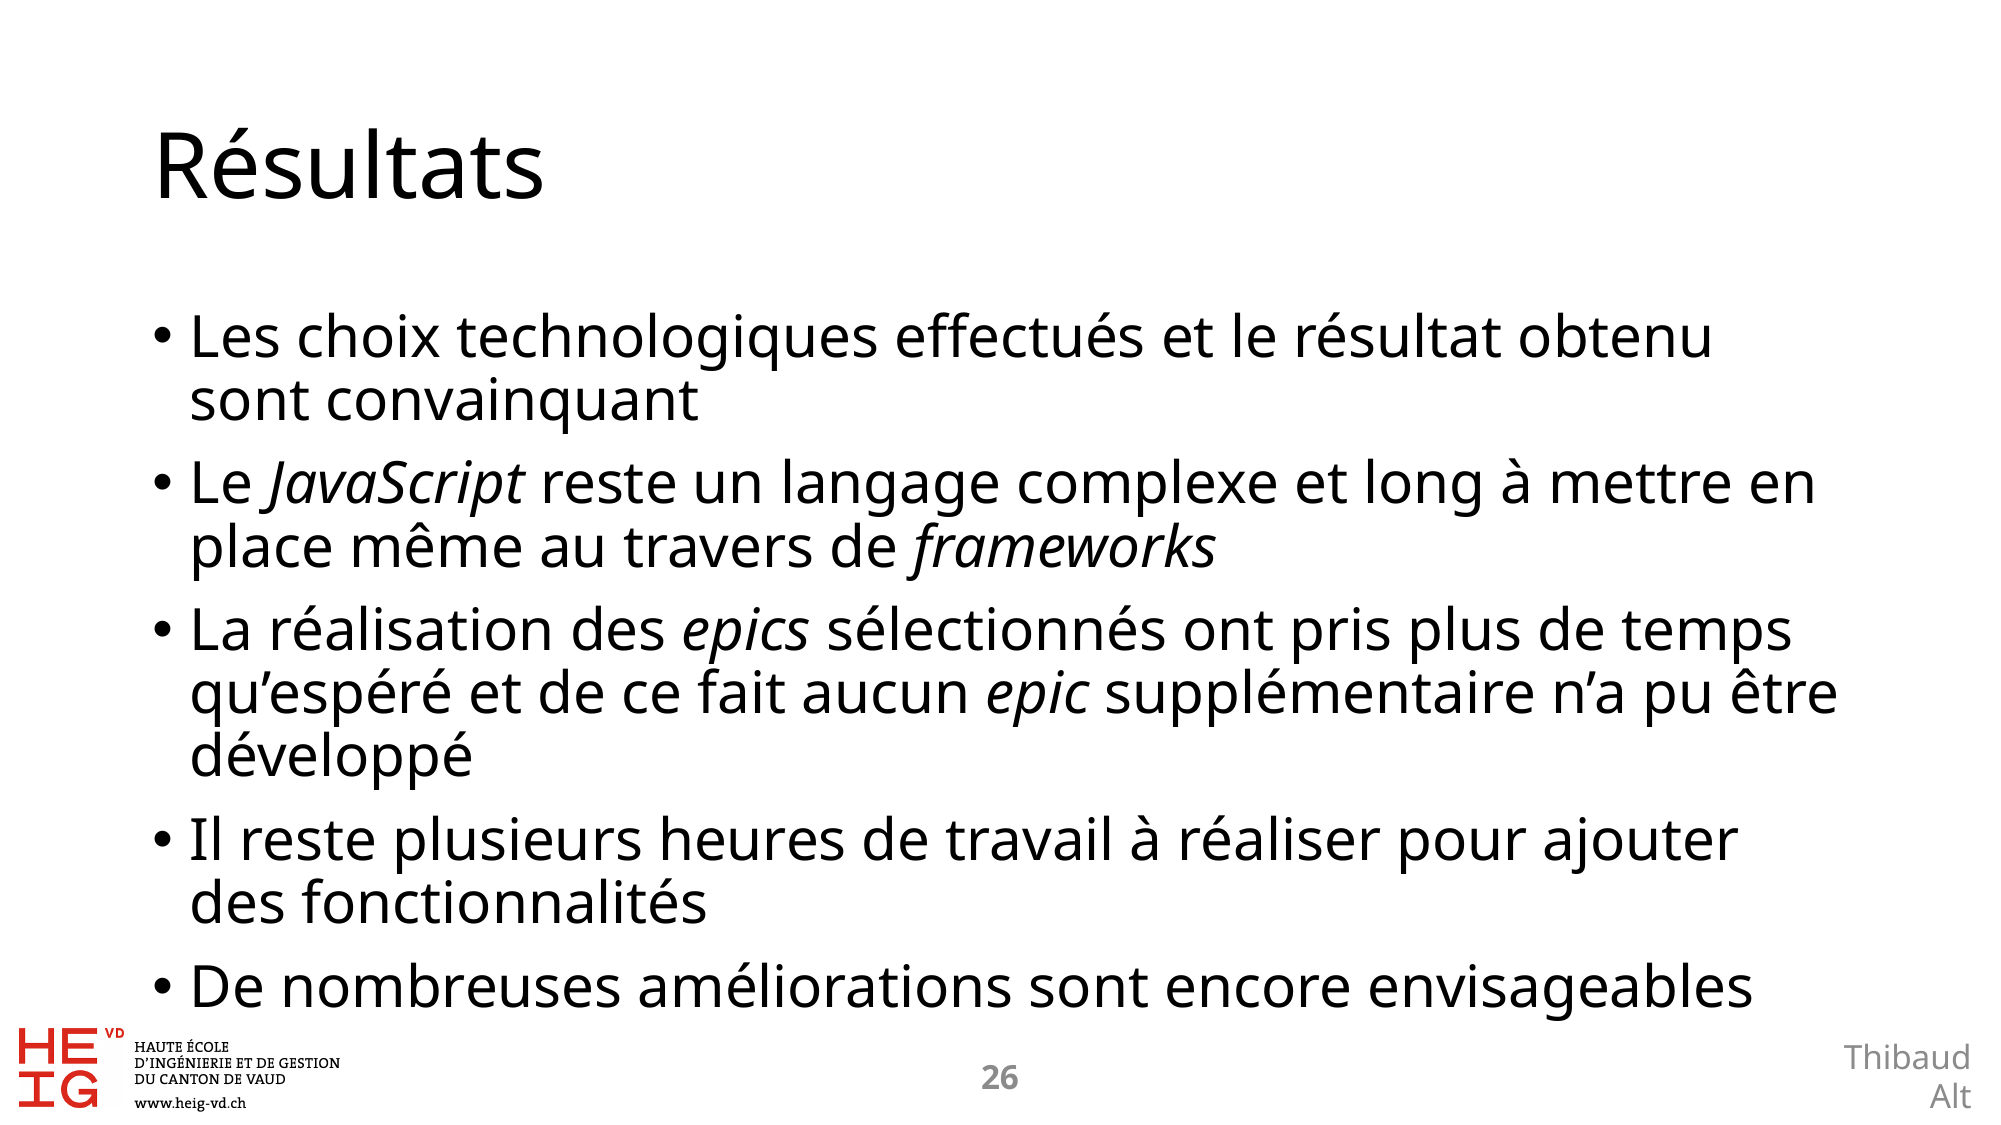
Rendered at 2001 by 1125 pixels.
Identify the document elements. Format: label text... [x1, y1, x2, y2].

list Les choix technologiques effectués et le résultat obtenu sont convainquant Le JavaScript reste un langage complexe et long à mettre en place même au travers de frameworks La réalisation des epics sélectionnés ont pris plus de temps qu’espéré et de ce fait aucun epic supplémentaire n’a pu être développé Il reste plusieurs heures de travail à réaliser pour ajouter des fonctionnalités De nombreuses améliorations sont encore envisageables [137, 299, 1863, 1014]
slide_number 25 [774, 1048, 1225, 1109]
picture [19, 1028, 124, 1108]
picture [131, 1025, 351, 1118]
title Résultats [137, 59, 1863, 278]
